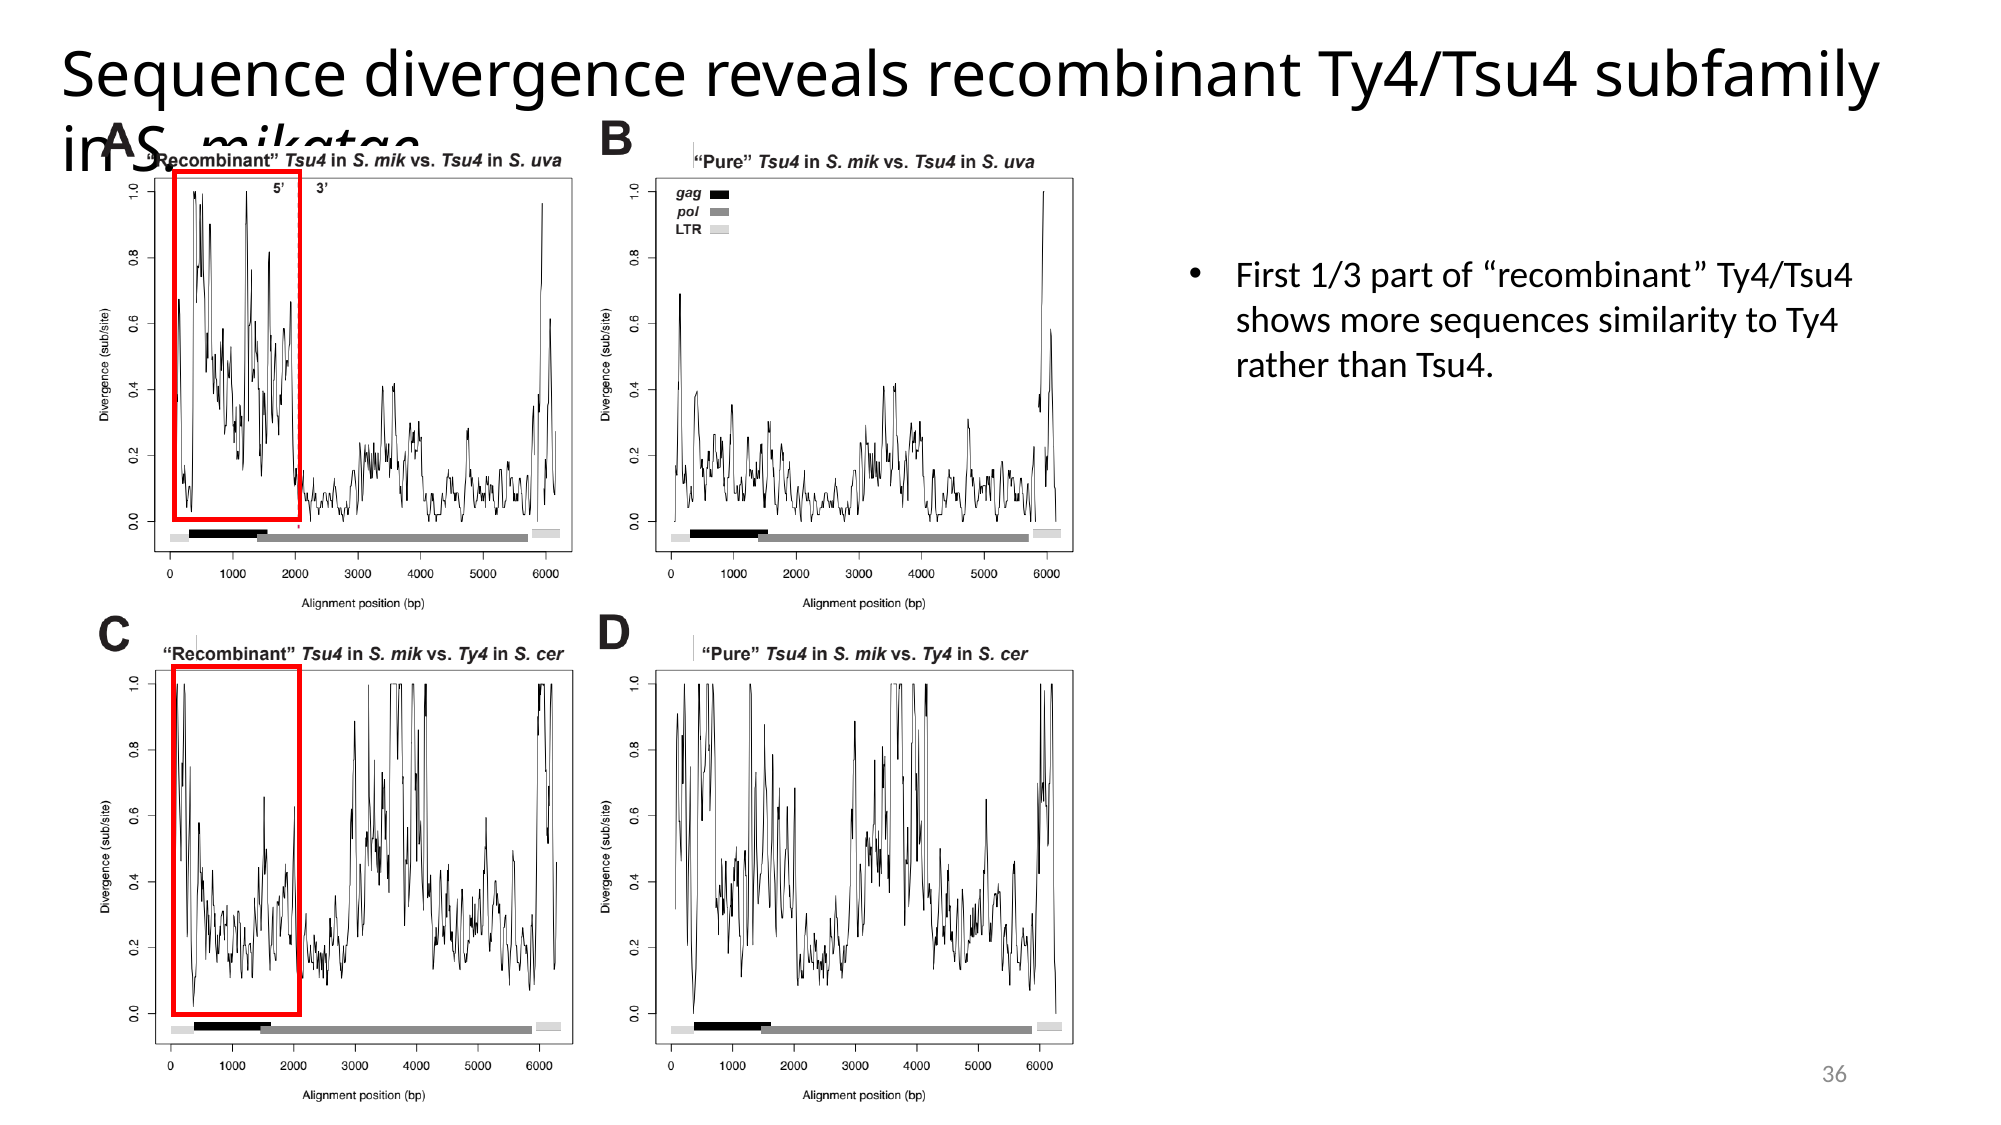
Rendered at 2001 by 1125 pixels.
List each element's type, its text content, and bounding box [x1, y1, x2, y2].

picture [95, 117, 1079, 1121]
slide_number 36 [1412, 1042, 1863, 1103]
text_box Sequence divergence reveals recombinant Ty4/Tsu4 subfamily in S. mikatae [46, 26, 1964, 192]
text_box First 1/3 part of “recombinant” Ty4/Tsu4 shows more sequences similarity to Ty4 rather than Tsu4. [1174, 242, 1920, 393]
